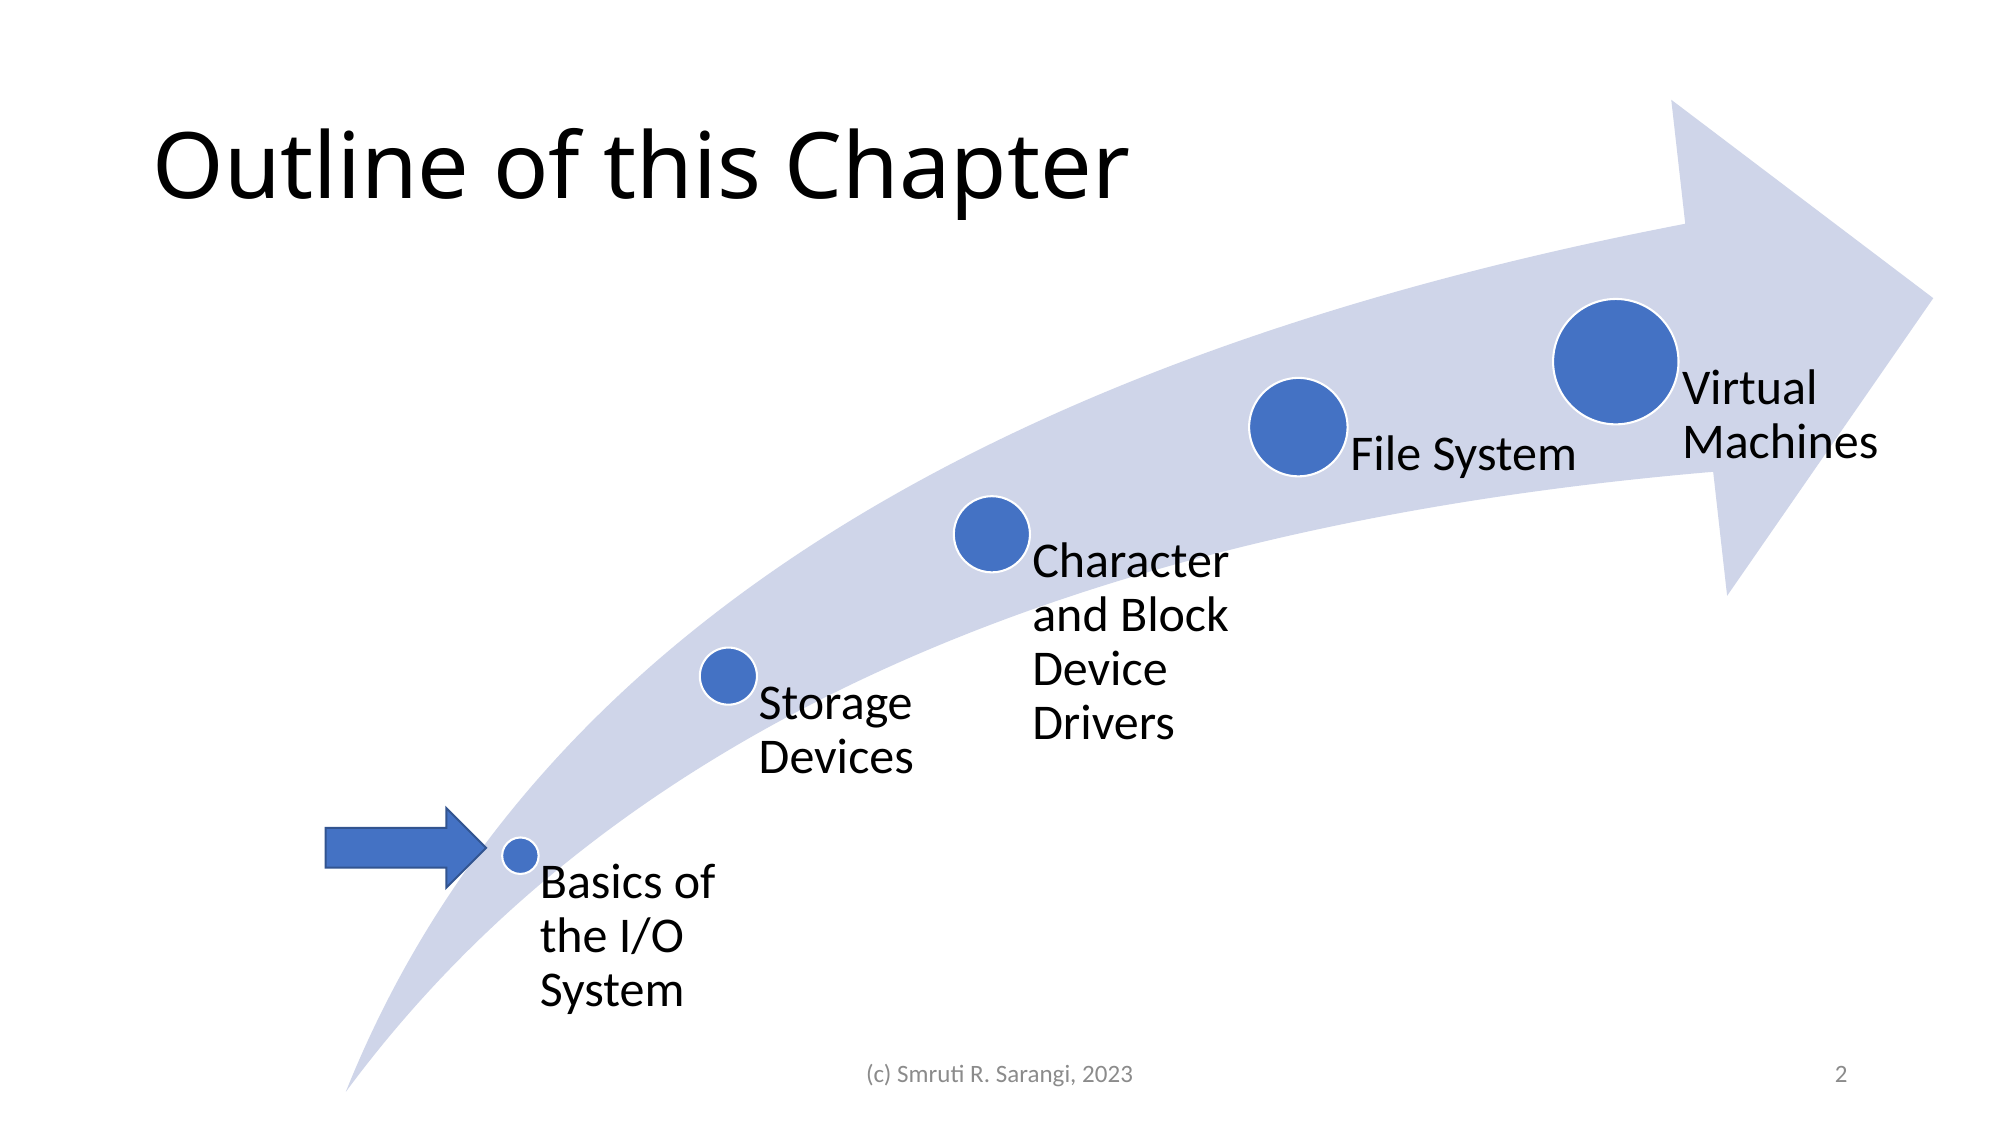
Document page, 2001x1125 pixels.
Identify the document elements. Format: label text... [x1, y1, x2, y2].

title Outline of this Chapter [137, 59, 1863, 278]
text_box [324, 826, 345, 869]
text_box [345, 85, 1934, 1107]
